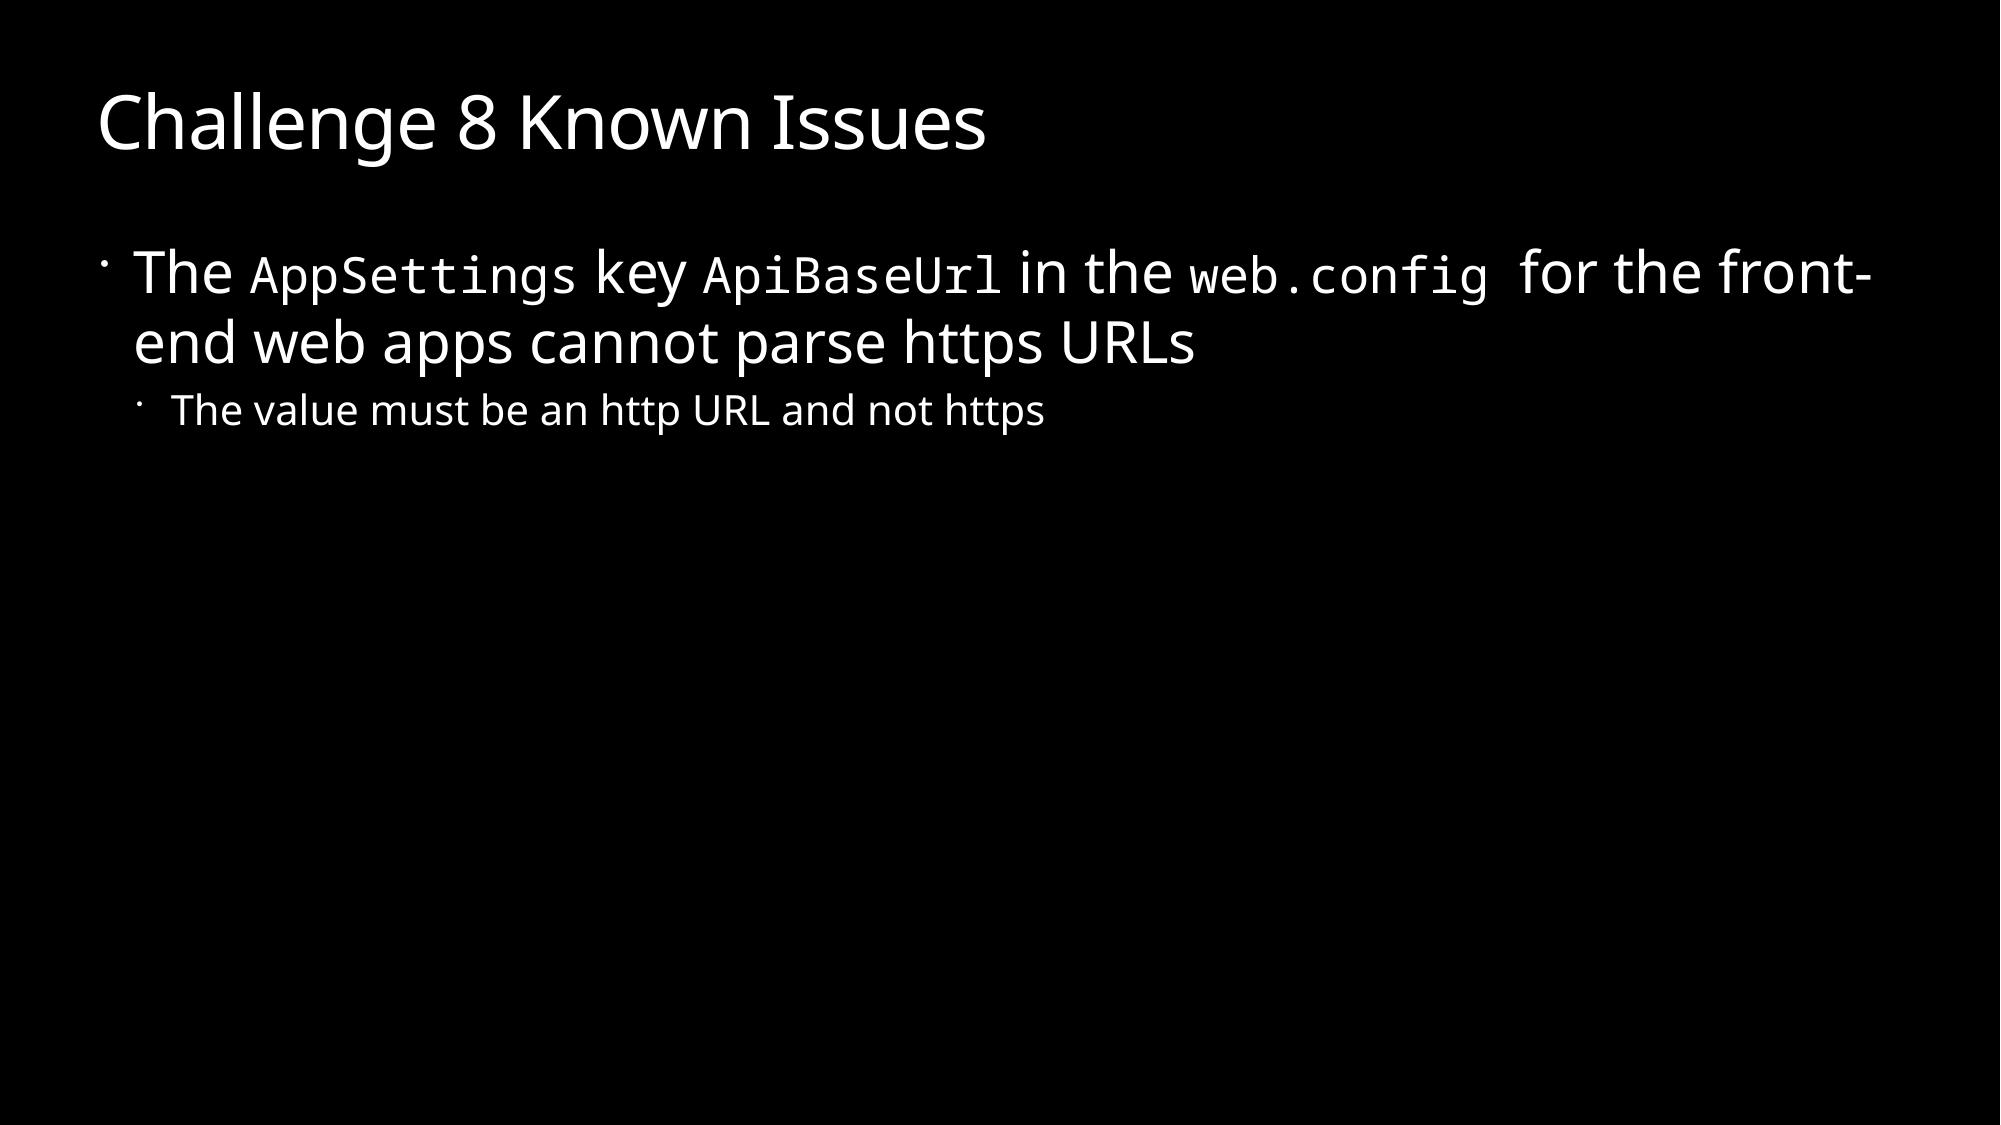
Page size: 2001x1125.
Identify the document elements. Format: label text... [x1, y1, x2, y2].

list The AppSettings key ApiBaseUrl in the web.config for the front-end web apps cannot parse https URLs The value must be an http URL and not https [95, 235, 1904, 501]
title Challenge 8 Known Issues [96, 75, 1904, 166]
